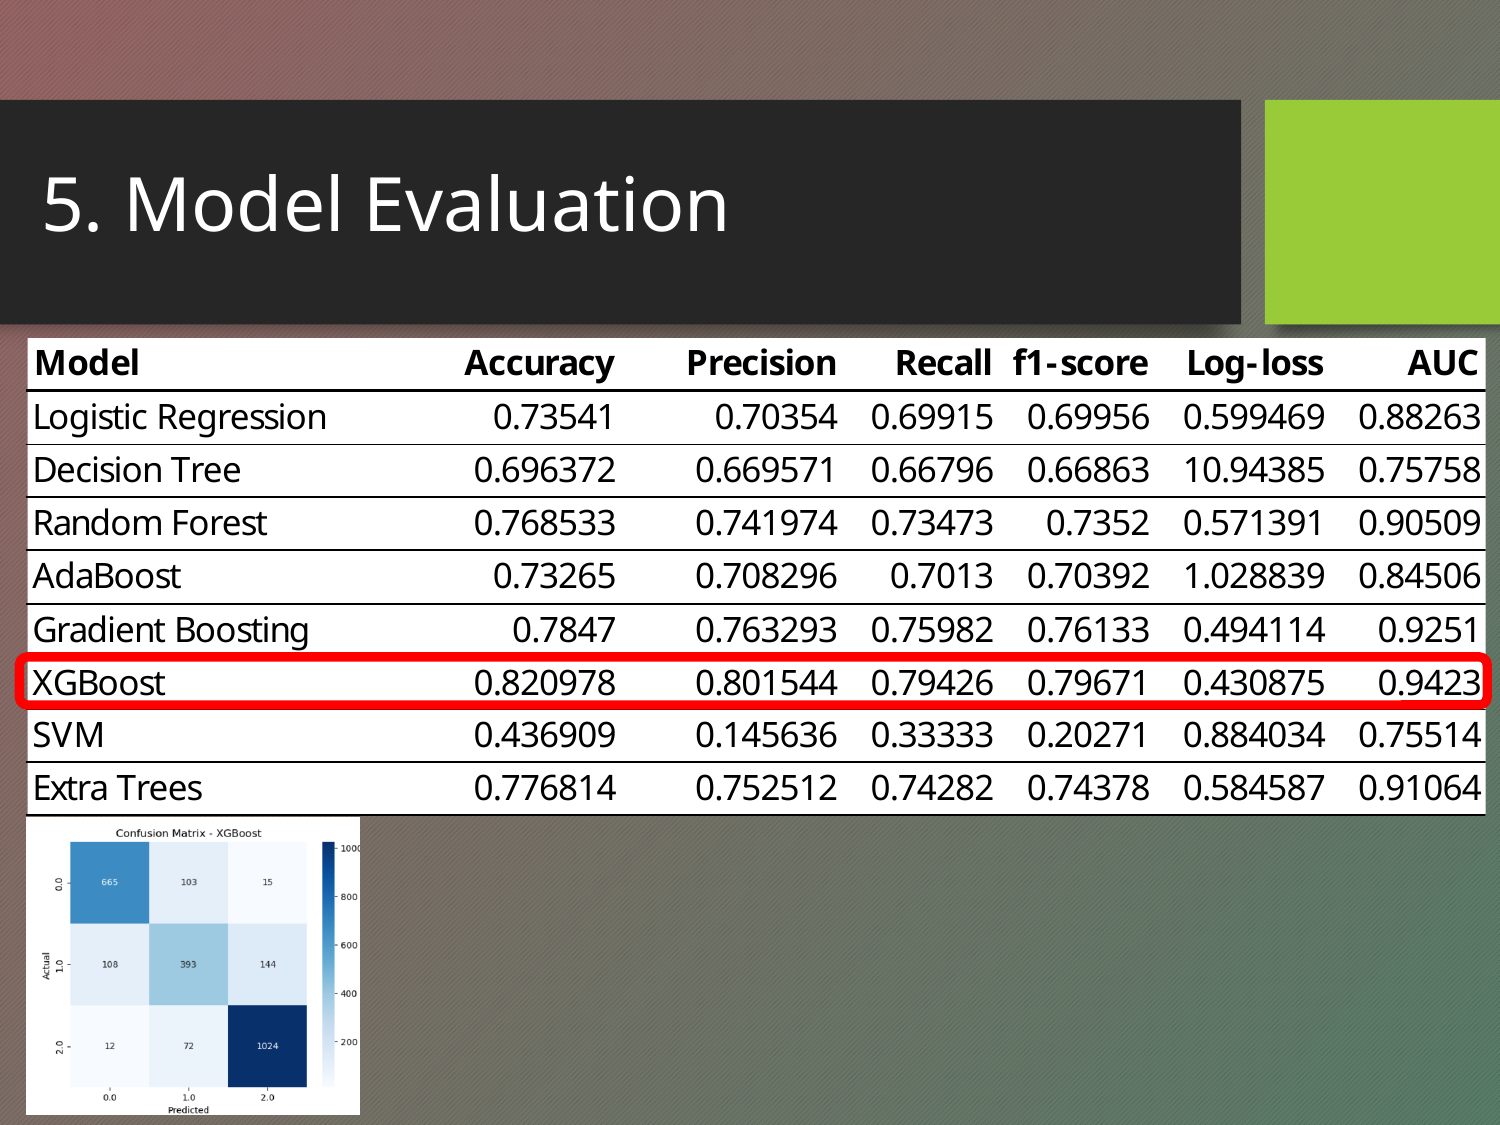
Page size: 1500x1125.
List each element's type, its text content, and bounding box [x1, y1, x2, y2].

picture [0, 322, 1500, 1115]
title 5. Model Evaluation [26, 118, 1158, 297]
text_box [18, 656, 25, 706]
